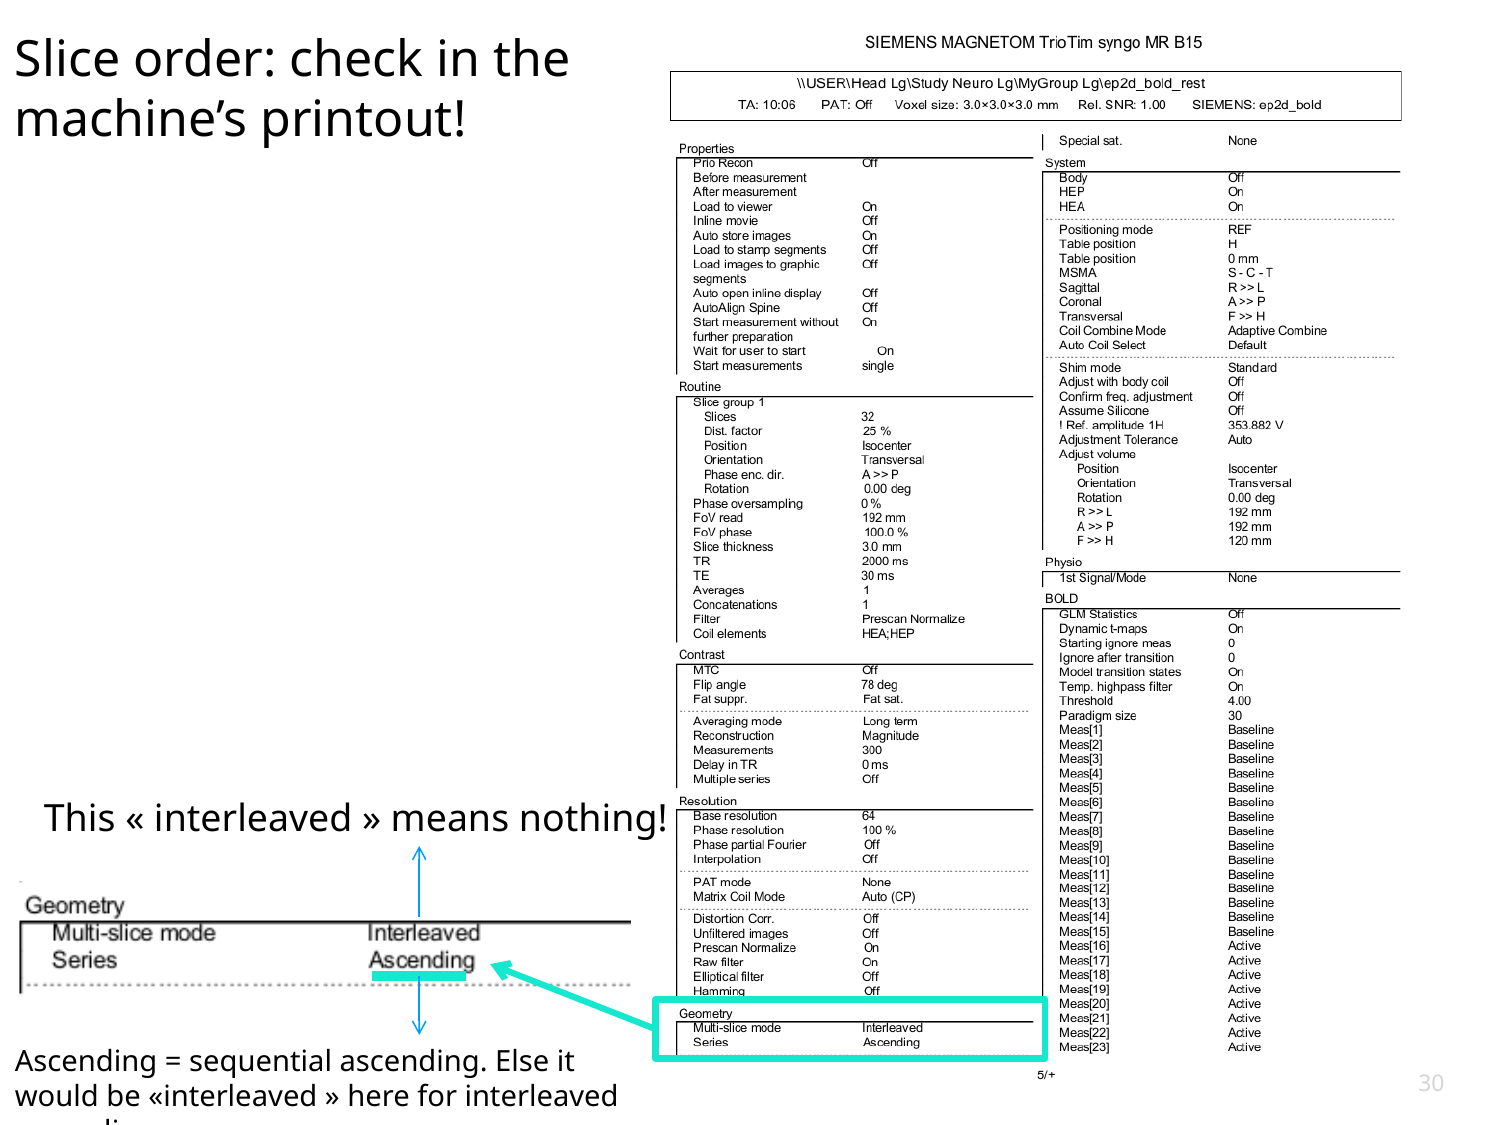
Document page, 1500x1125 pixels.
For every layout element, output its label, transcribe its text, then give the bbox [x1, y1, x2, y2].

text_box Slice order: check in the machine’s printout! [0, 19, 597, 154]
picture [0, 0, 1429, 1125]
text_box This « interleaved » means nothing! [29, 786, 631, 847]
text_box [489, 963, 656, 1030]
text_box Ascending = sequential ascending. Else it would be «interleaved » here for interleaved ascending. [0, 1034, 631, 1125]
slide_number 30 [1429, 1061, 1500, 1125]
